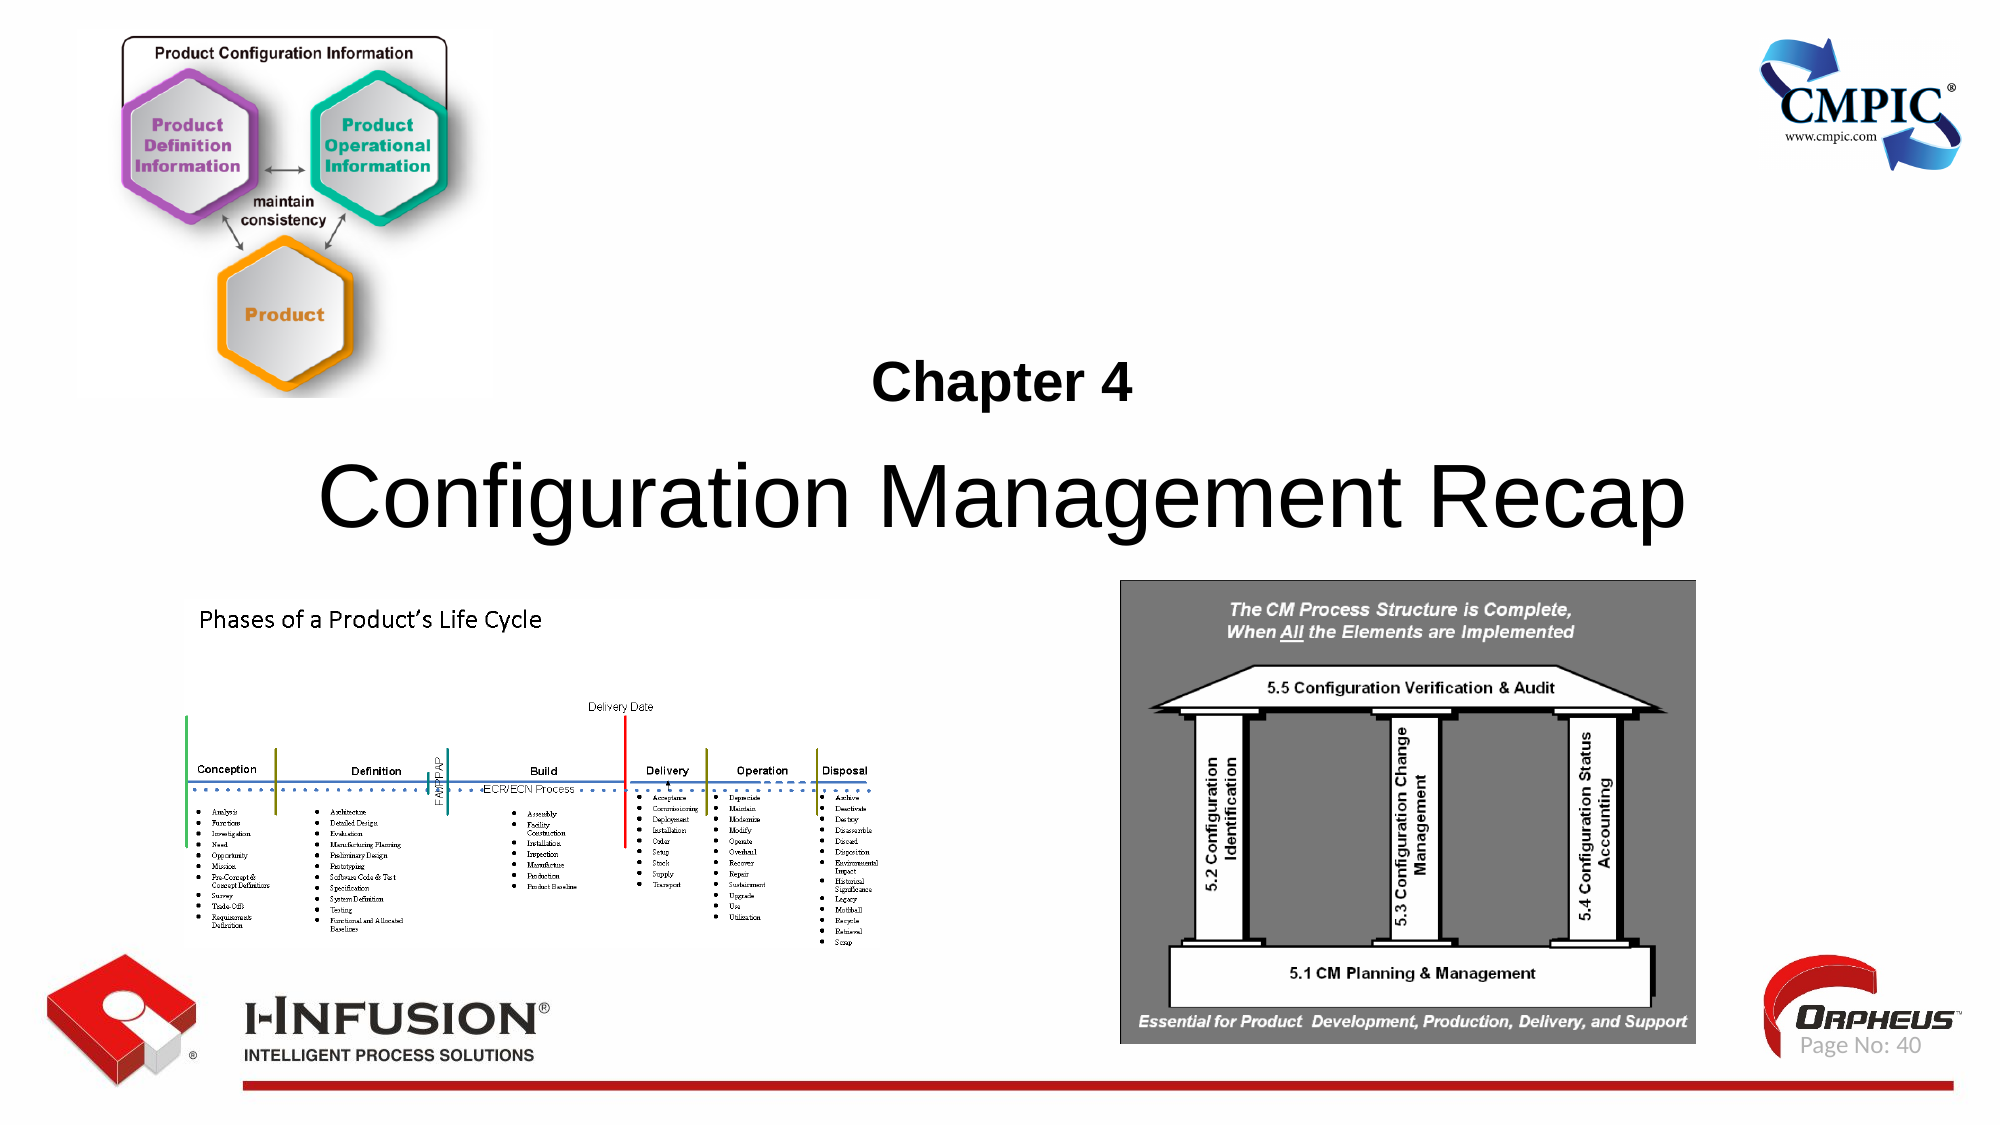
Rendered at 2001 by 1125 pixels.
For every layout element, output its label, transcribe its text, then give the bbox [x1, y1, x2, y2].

picture [0, 0, 2000, 1125]
slide_number Page No: 40 [1562, 1019, 1937, 1068]
text_box Chapter 4 Configuration Management Recap [33, 345, 1971, 563]
